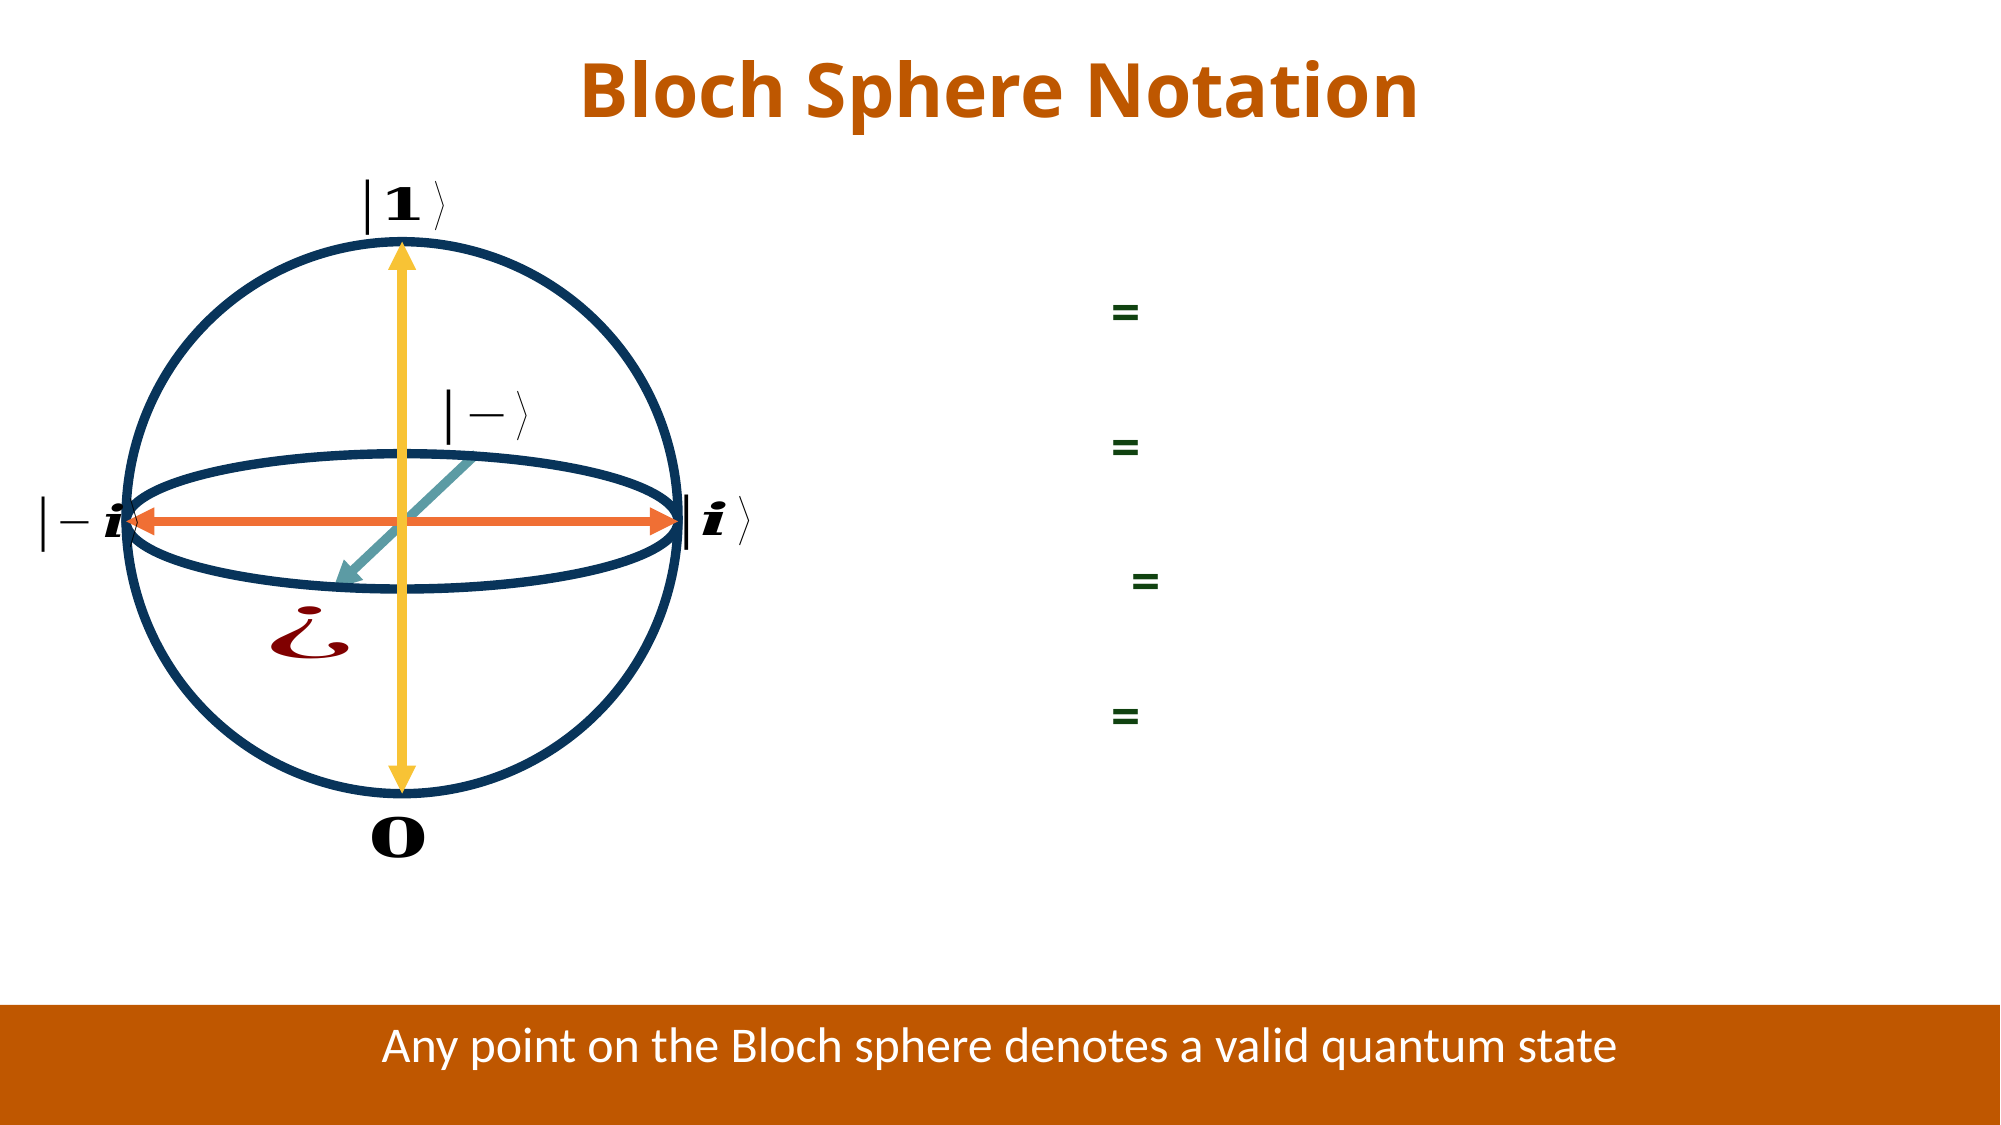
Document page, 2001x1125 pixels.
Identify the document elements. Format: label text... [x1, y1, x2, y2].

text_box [125, 241, 679, 794]
text_box Bloch Sphere Notation [13, 6, 1987, 173]
text_box Any point on the Bloch sphere denotes a valid quantum state [0, 1004, 2000, 1125]
